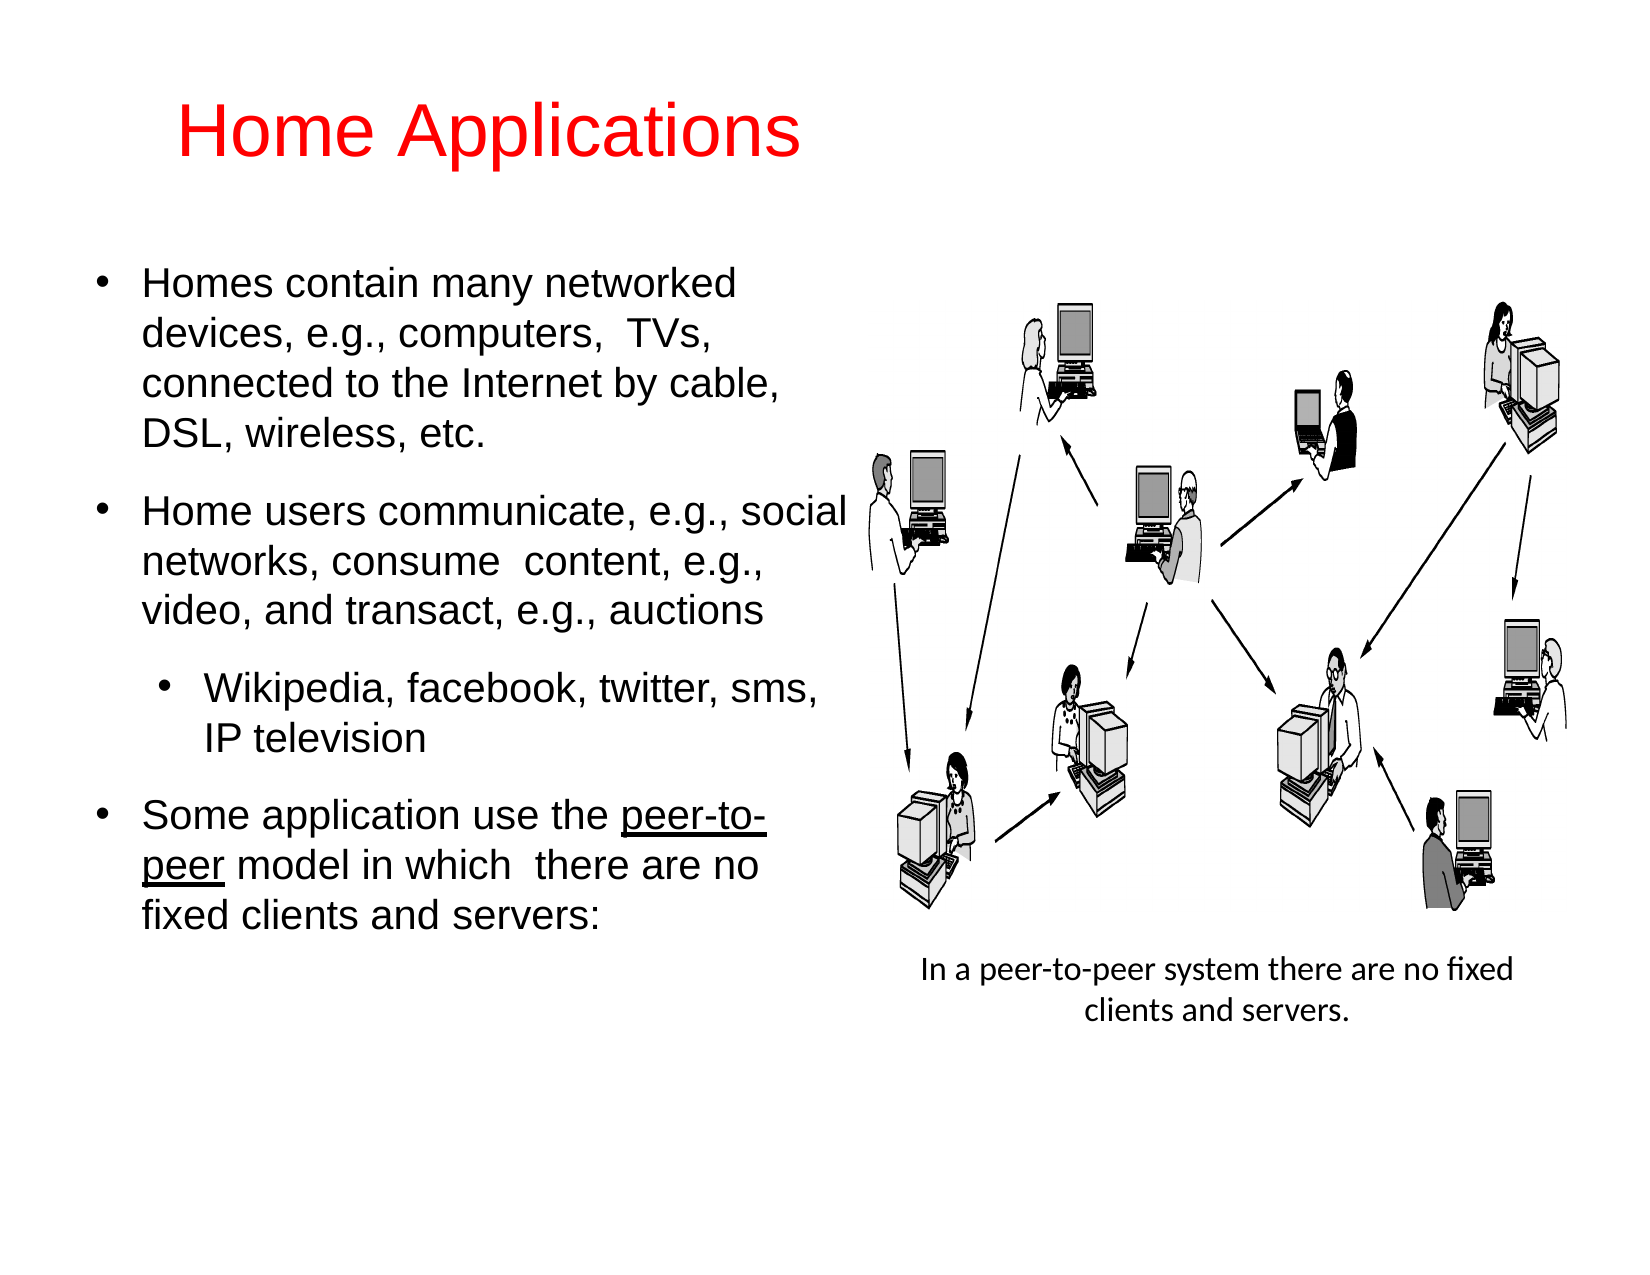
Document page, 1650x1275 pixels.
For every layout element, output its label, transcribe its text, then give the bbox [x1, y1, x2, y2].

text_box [867, 300, 1568, 1018]
text_box Homes contain many networked devices, e.g., computers, TVs, connected to the Internet by cable, DSL, wireless, etc. Home users communicate, e.g., social networks, consume content, e.g., video, and transact, e.g., auctions Wikipedia, facebook, twitter, sms, IP television Some application use the peer-to-peer model in which there are no fixed clients and servers: [93, 254, 866, 939]
title Home Applications [174, 18, 1133, 233]
